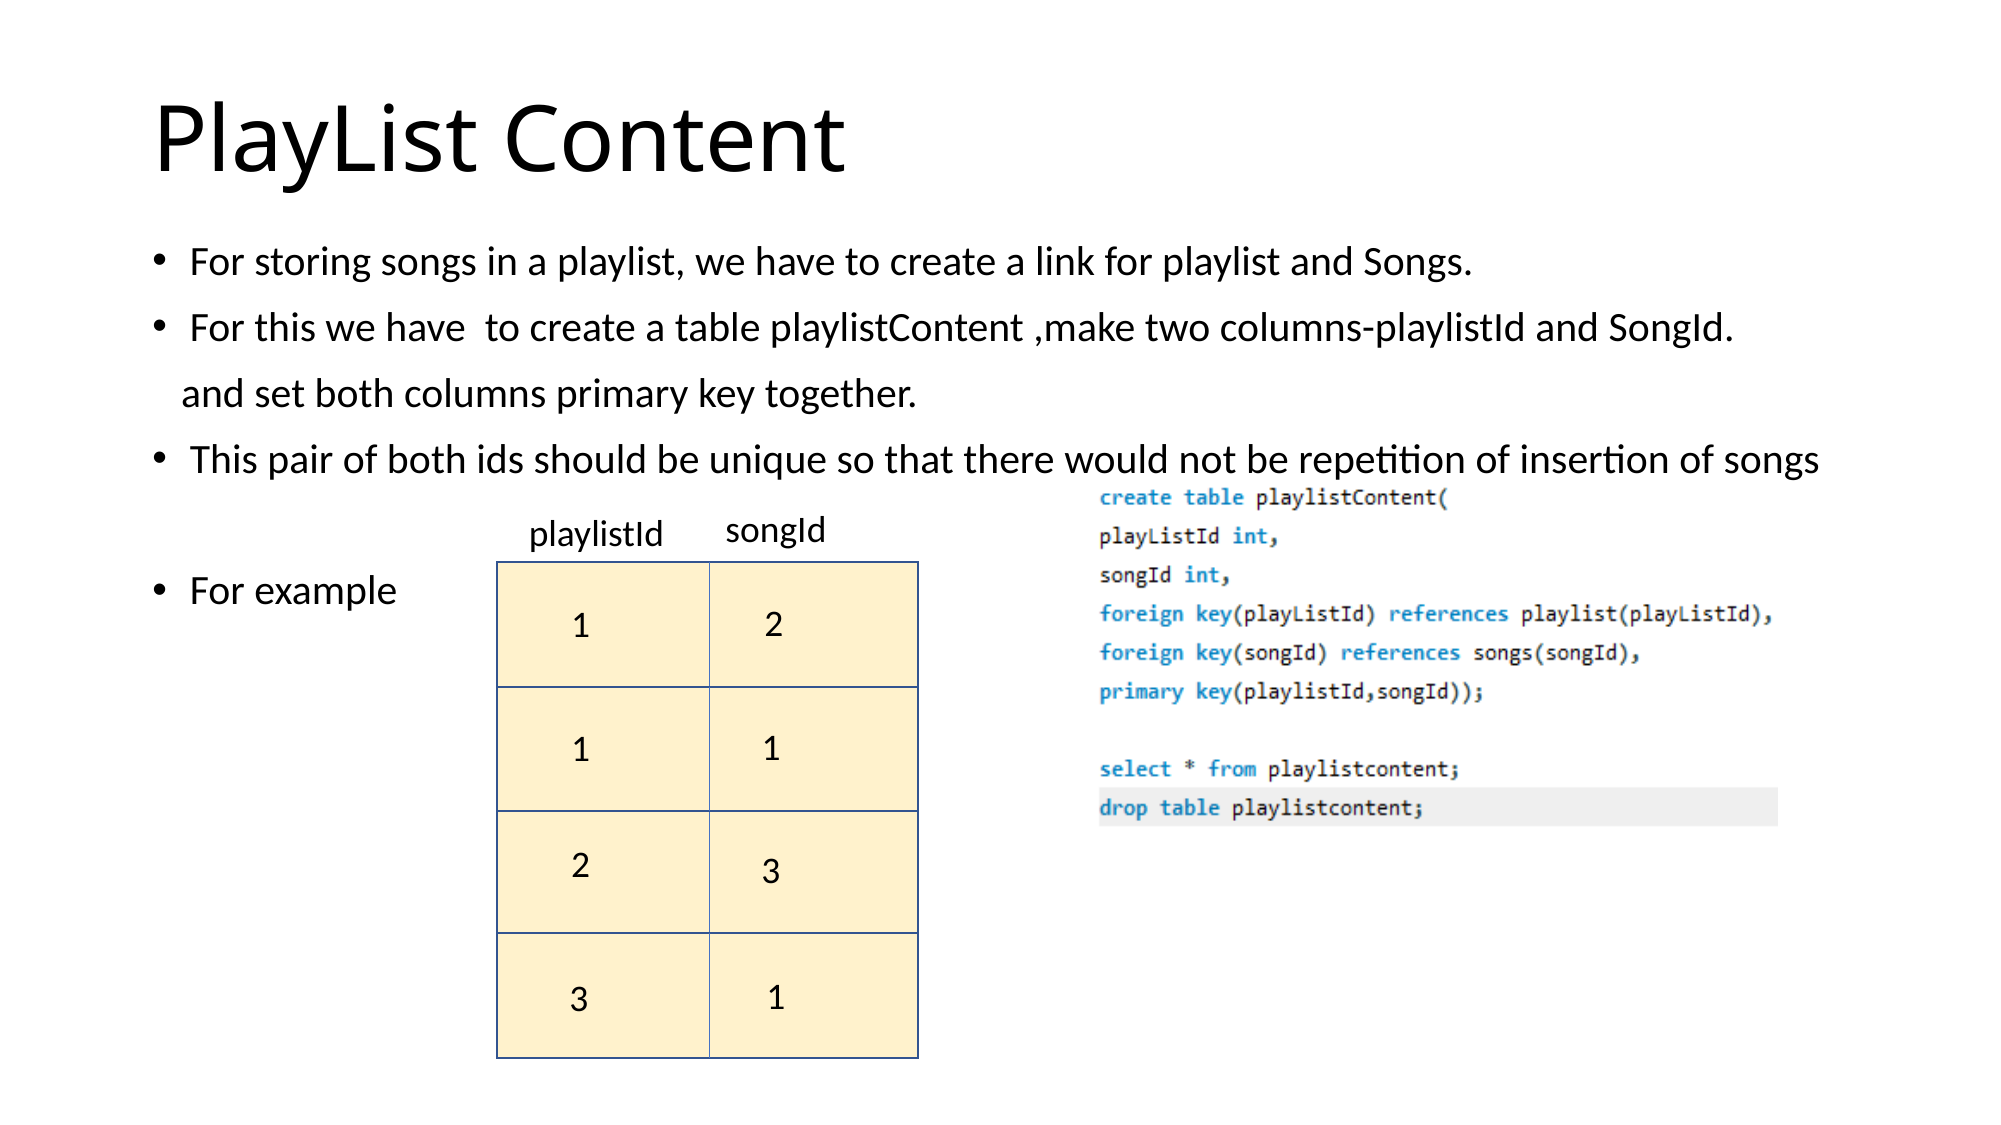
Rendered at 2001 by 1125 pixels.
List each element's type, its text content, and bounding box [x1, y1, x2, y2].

text_box 3 [746, 838, 808, 899]
text_box 2 [556, 832, 606, 893]
text_box [496, 561, 709, 686]
title PlayList Content [137, 32, 1863, 231]
text_box 1 [751, 964, 801, 1025]
list For storing songs in a playlist, we have to create a link for playlist and Songs. For this we have to create a table playlistContent ,make two columns-playlistId and SongId. and set both columns primary key together. This pair of both ids should be unique so that there would not be repetition of insertion of songs For example [137, 231, 1863, 1014]
text_box songId [710, 497, 842, 558]
text_box 1 [556, 716, 606, 777]
text_box 1 [746, 715, 796, 776]
text_box [496, 932, 709, 1059]
picture [1091, 481, 1778, 967]
text_box playlistId [514, 501, 680, 562]
text_box [496, 686, 709, 812]
text_box [710, 812, 919, 932]
text_box [710, 561, 919, 686]
text_box [710, 686, 919, 812]
text_box [496, 812, 709, 932]
text_box 3 [554, 966, 604, 1027]
text_box 2 [749, 591, 828, 652]
text_box 1 [556, 593, 606, 653]
text_box [710, 932, 919, 1059]
